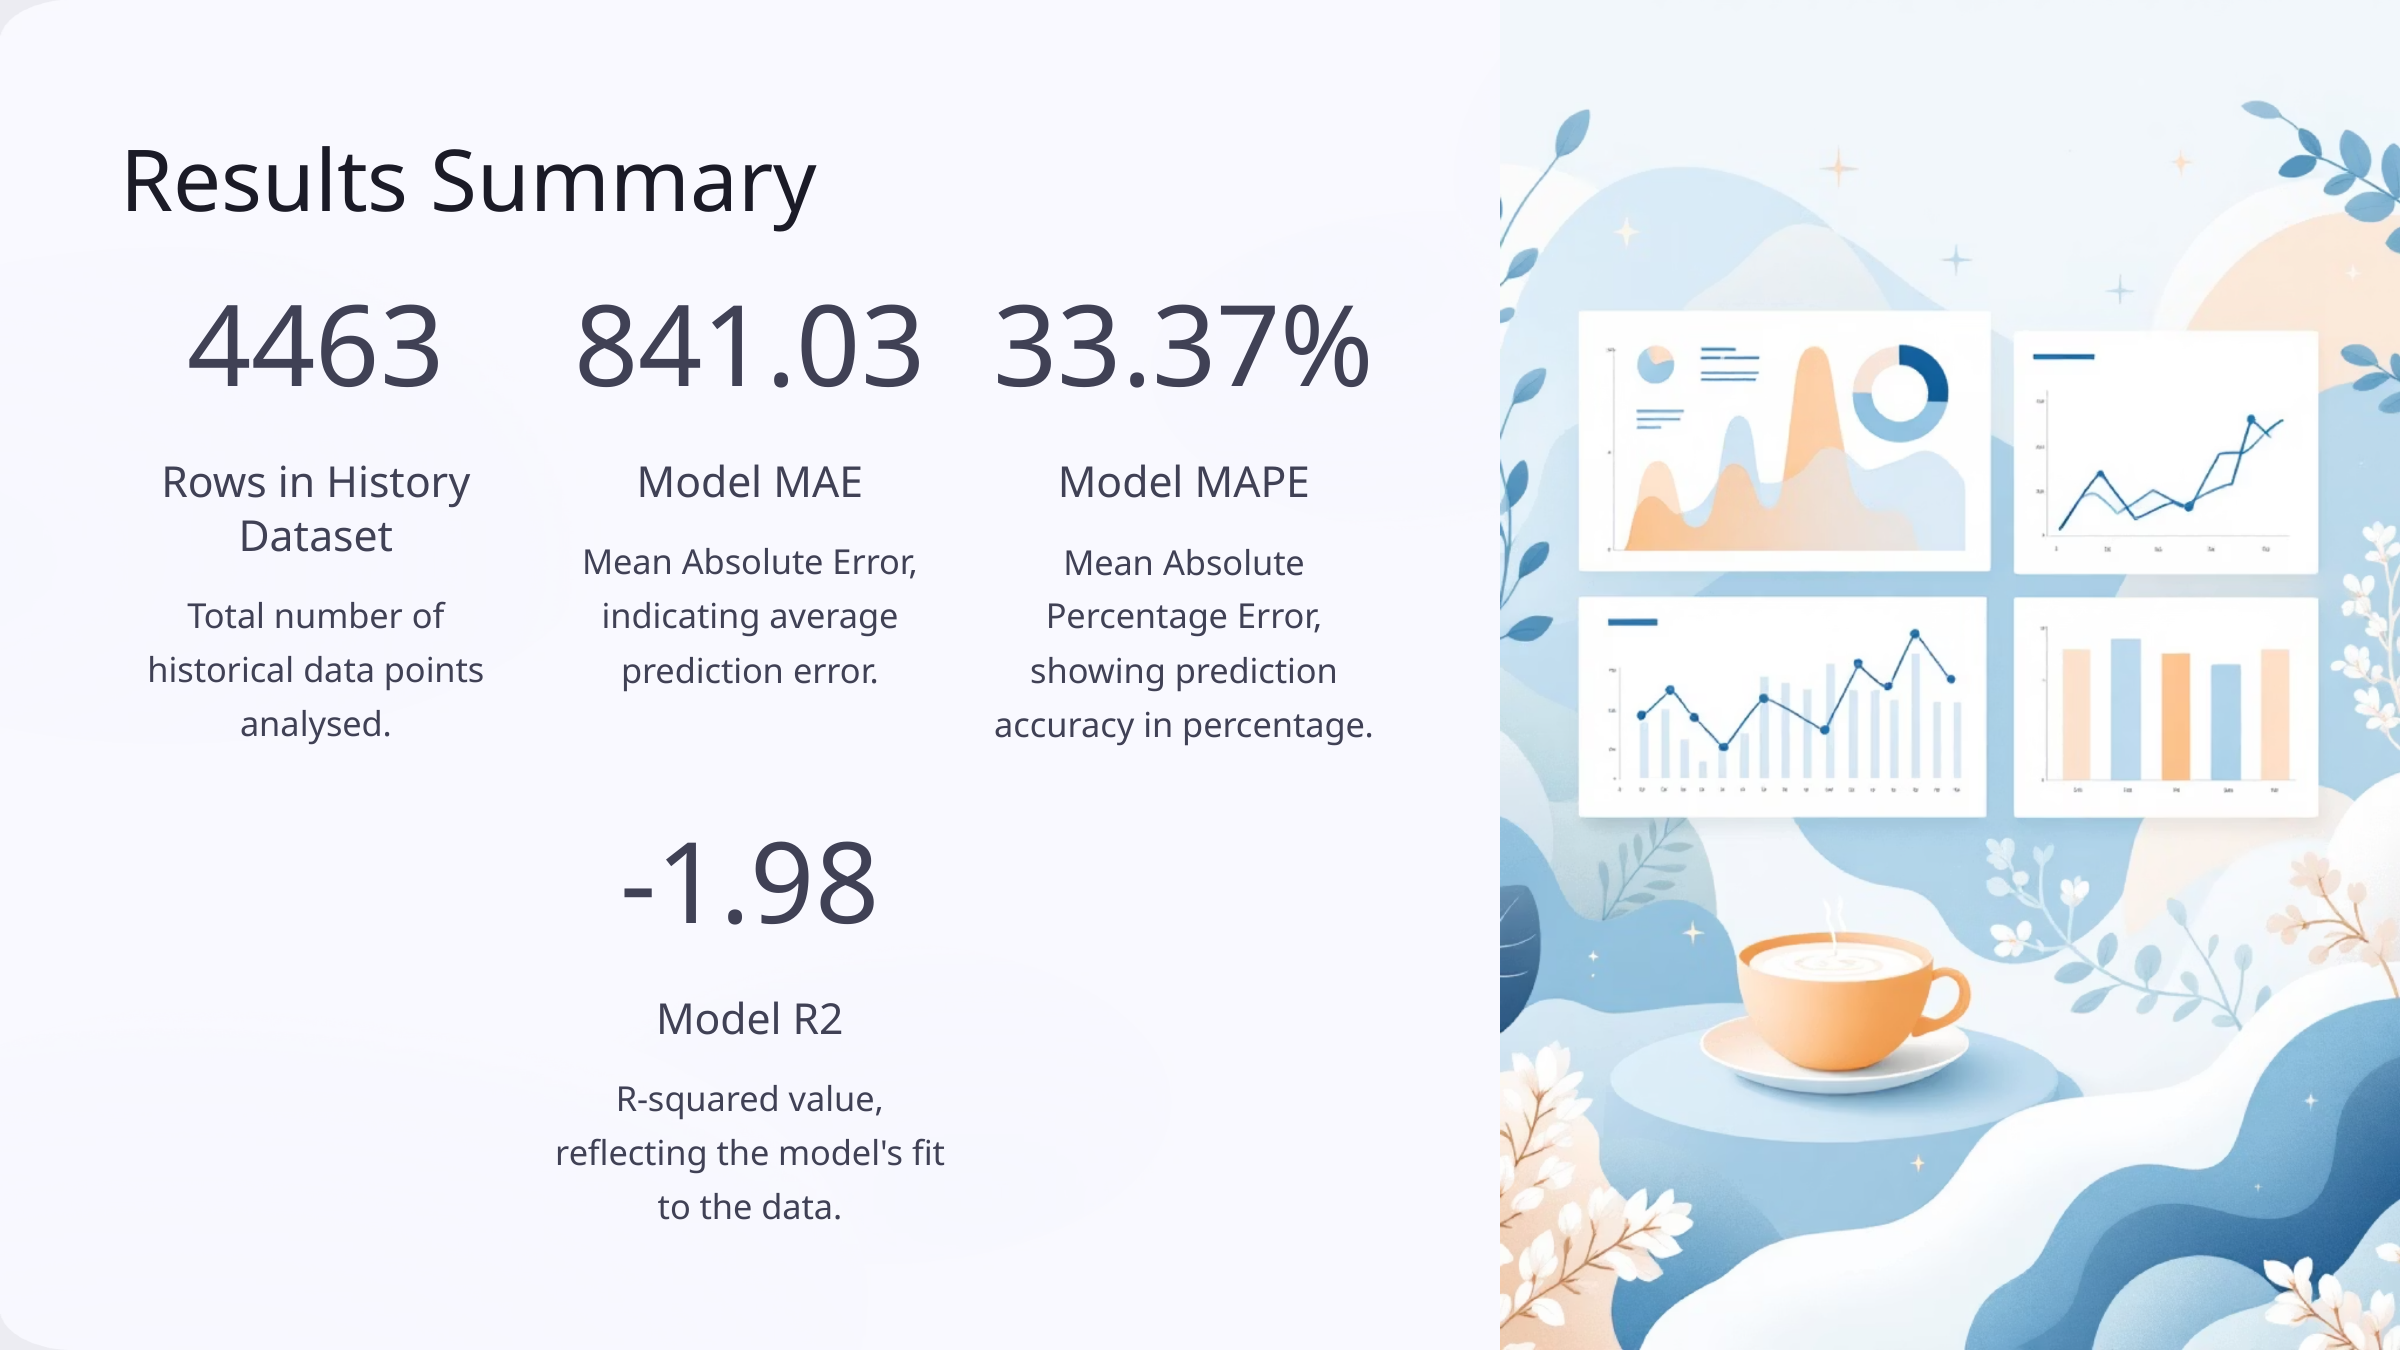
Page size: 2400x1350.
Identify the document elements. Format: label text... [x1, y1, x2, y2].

text_box 33.37% [988, 296, 1380, 411]
text_box -1.98 [554, 833, 946, 947]
text_box R-squared value, reflecting the model's fit to the data. [554, 1064, 946, 1230]
picture [1499, 0, 2400, 1350]
text_box Results Summary [120, 120, 980, 229]
text_box Total number of historical data points analysed. [120, 581, 512, 747]
text_box Rows in History Dataset [120, 453, 512, 561]
text_box Mean Absolute Error, indicating average prediction error. [554, 527, 946, 693]
text_box 4463 [120, 296, 512, 411]
text_box Model R2 [554, 989, 946, 1044]
text_box Model MAPE [988, 453, 1380, 507]
text_box Mean Absolute Percentage Error, showing prediction accuracy in percentage. [988, 527, 1380, 748]
text_box Model MAE [554, 453, 946, 507]
text_box 841.03 [554, 296, 946, 411]
